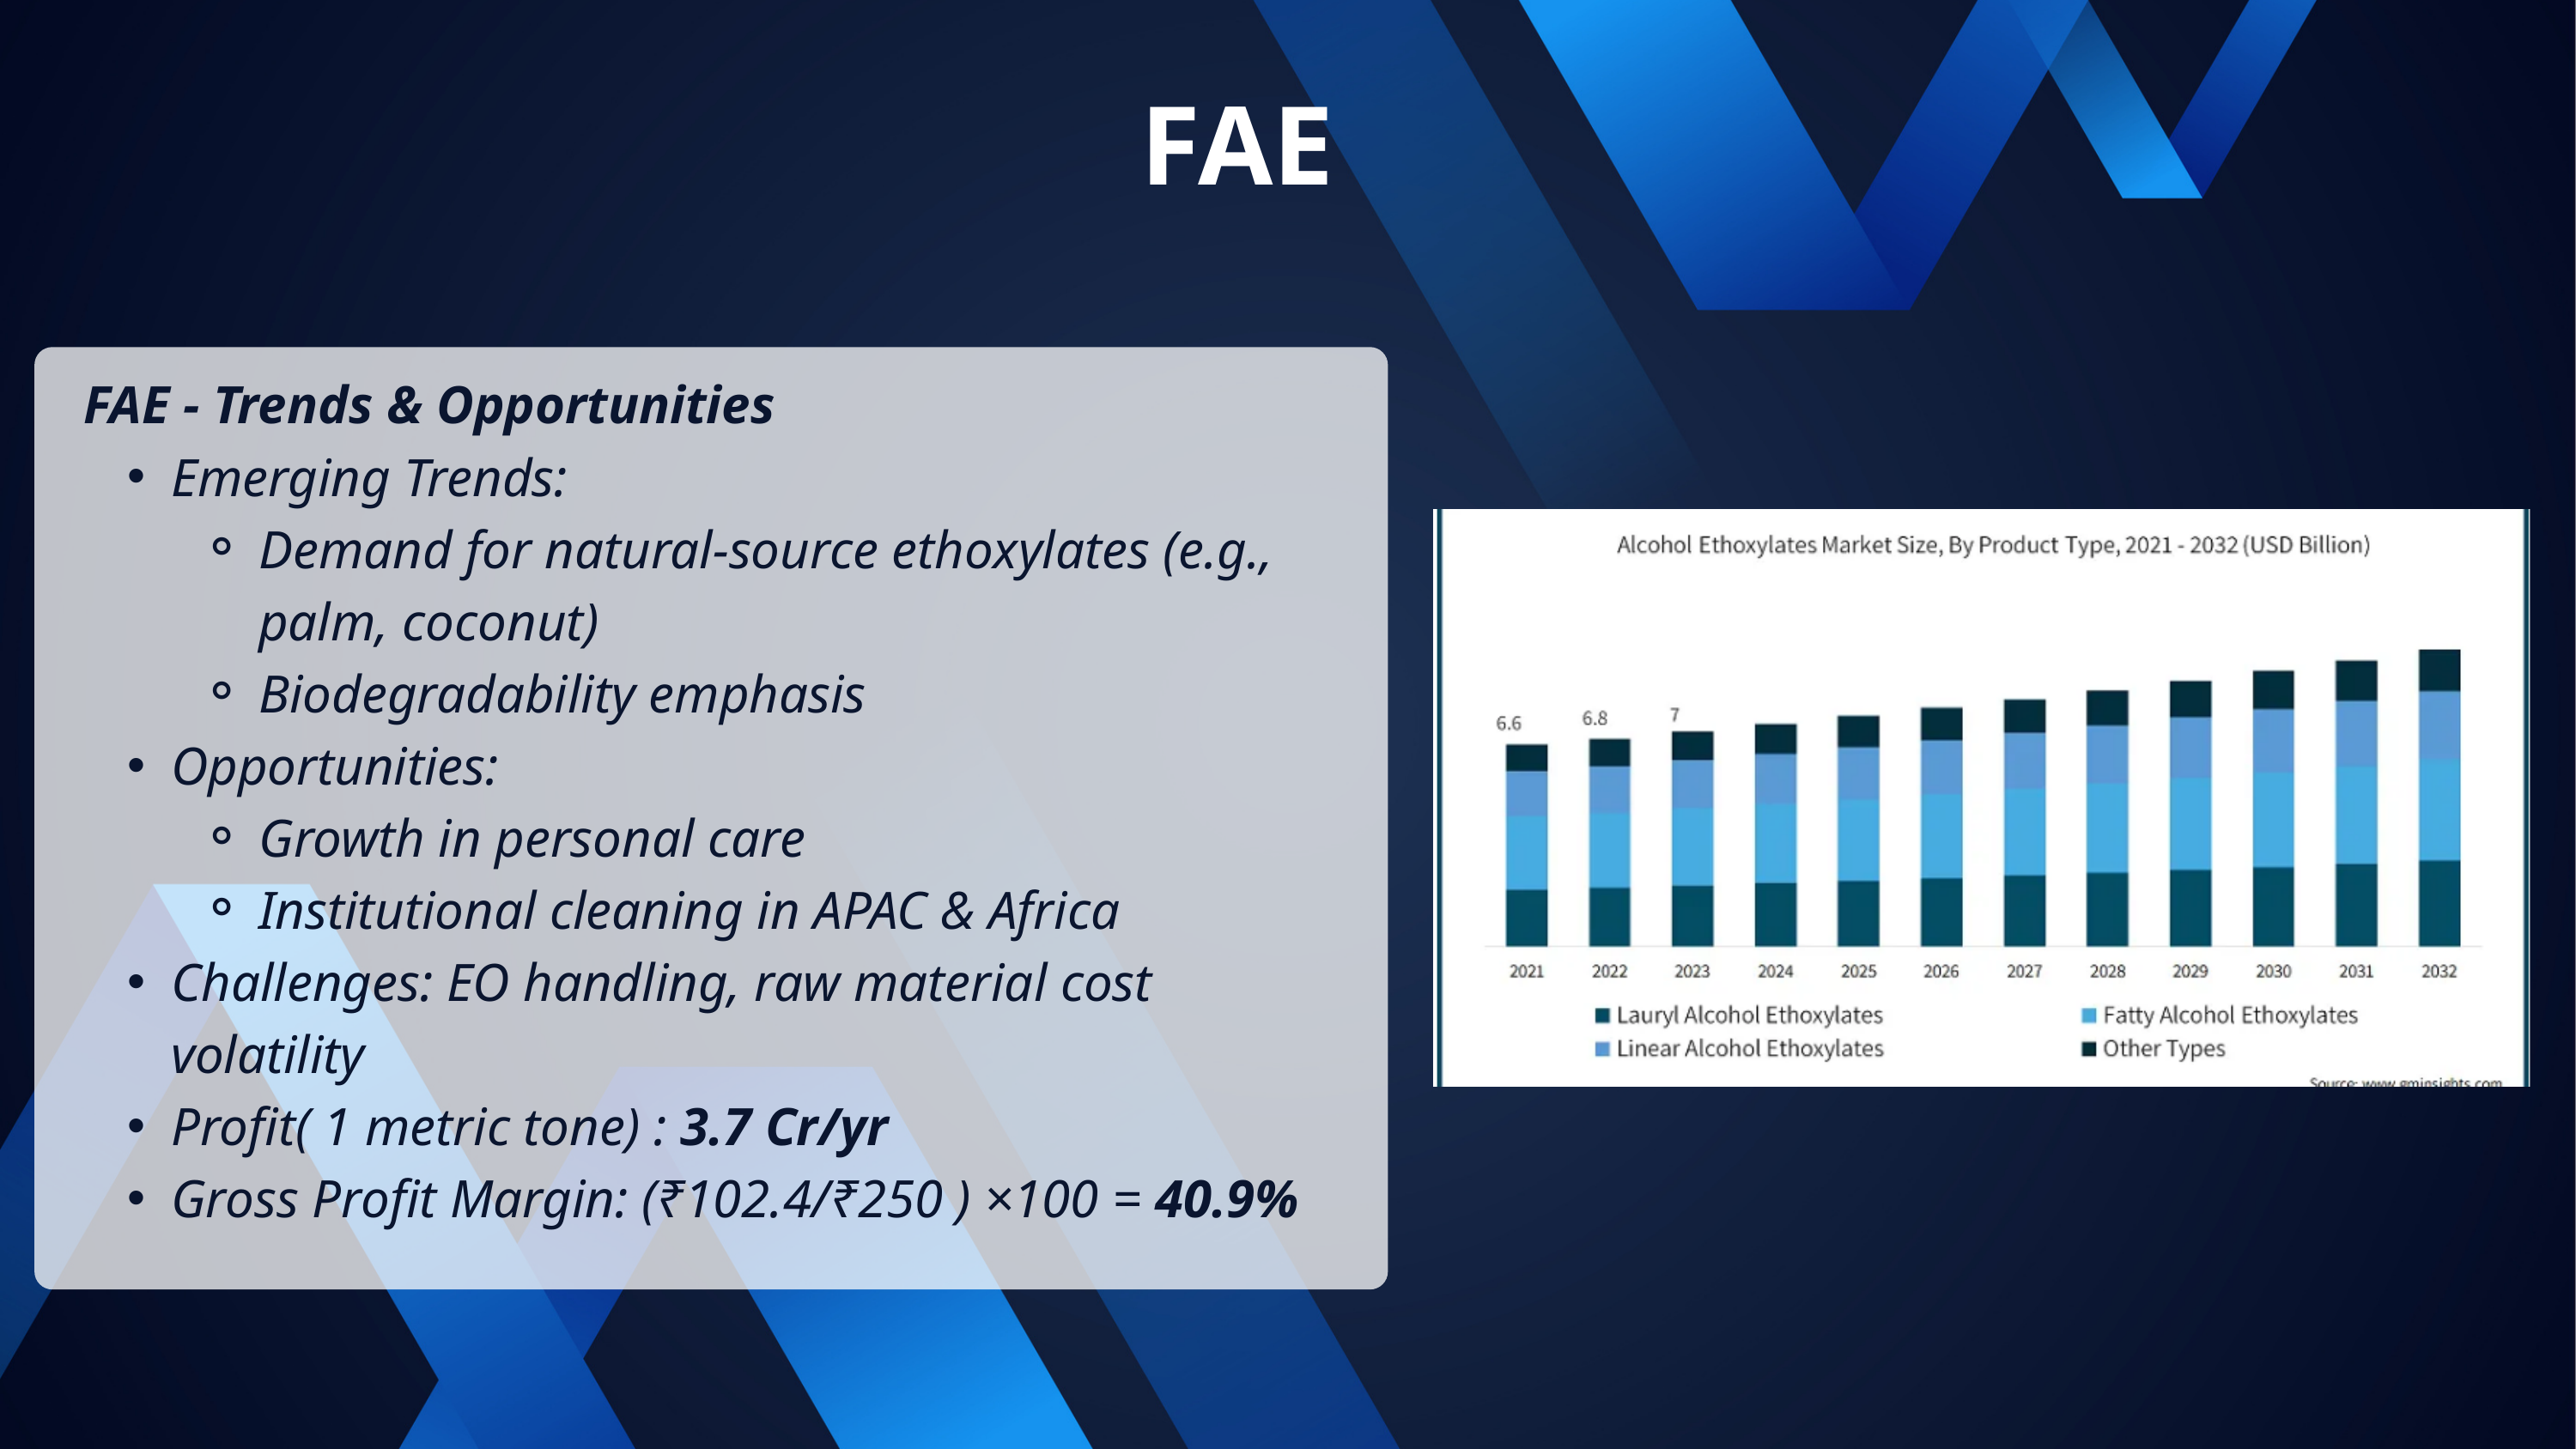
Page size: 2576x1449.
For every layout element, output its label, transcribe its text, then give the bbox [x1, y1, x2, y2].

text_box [33, 347, 1388, 1290]
text_box [0, 0, 2576, 1449]
text_box FAE [380, 54, 2095, 207]
text_box [1433, 509, 2530, 1087]
